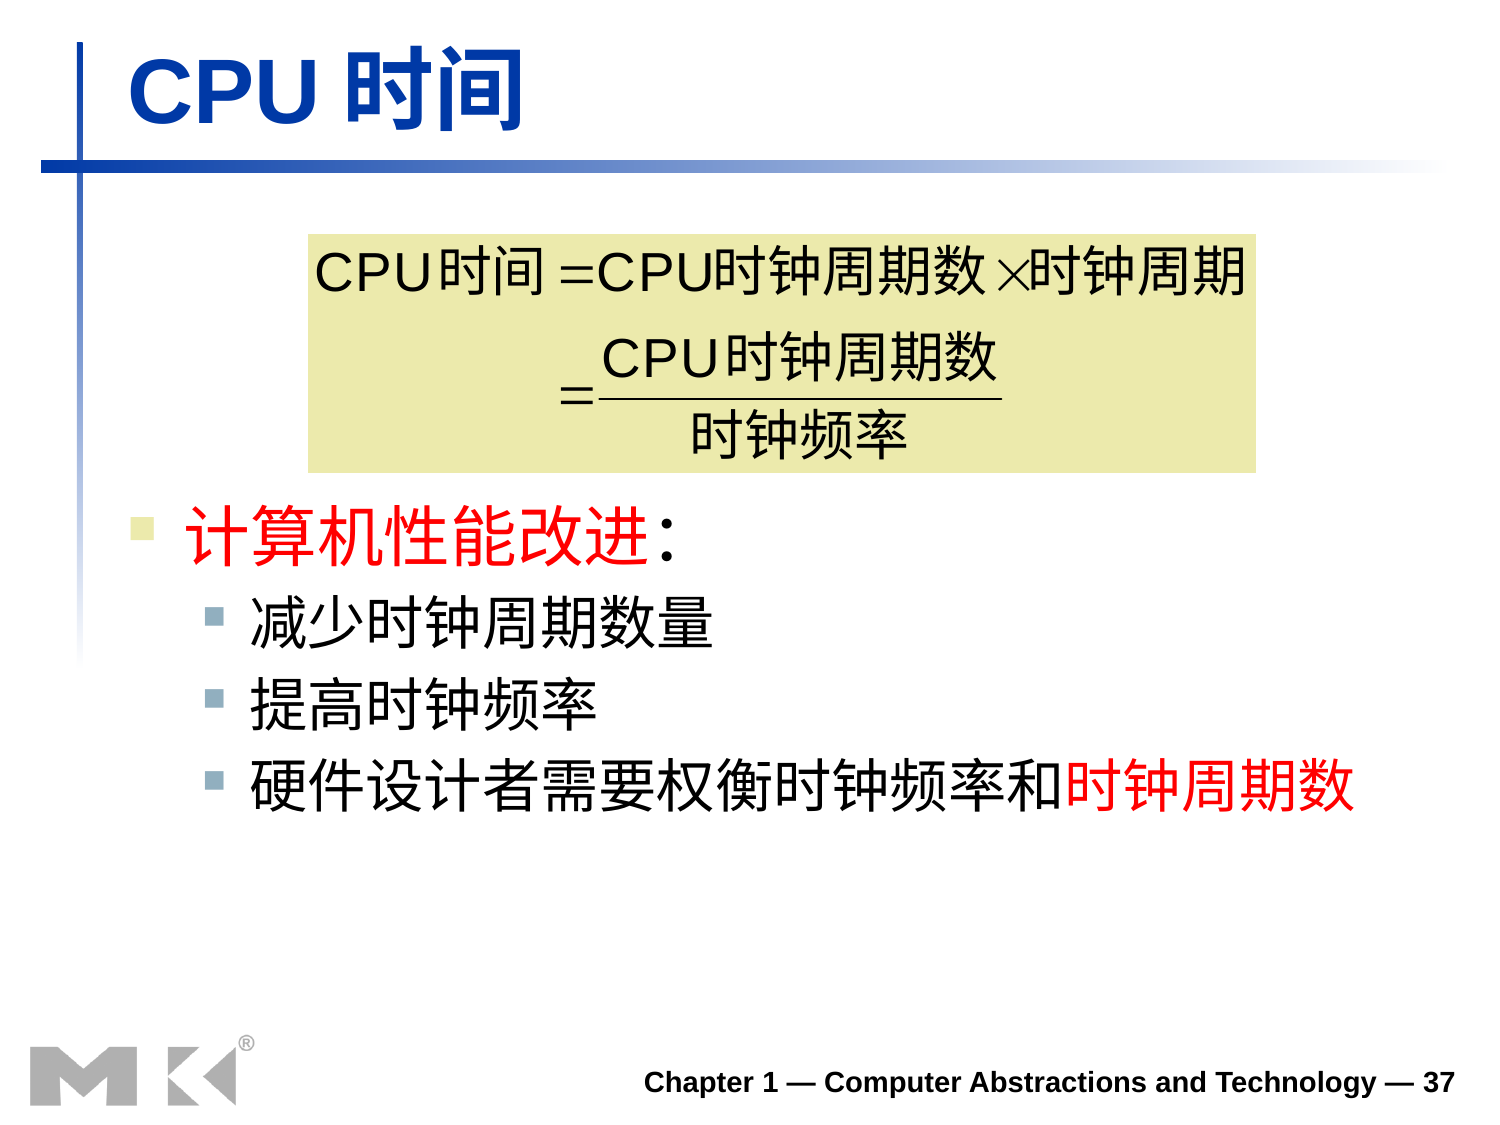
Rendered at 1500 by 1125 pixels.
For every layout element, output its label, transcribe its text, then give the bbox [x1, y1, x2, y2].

list 计算机性能改进： 减少时钟周期数量 提高时钟频率 硬件设计者需要权衡时钟频率和时钟周期数 [111, 486, 1470, 1024]
title CPU时间 [111, 0, 1468, 150]
text_box [436, 161, 440, 173]
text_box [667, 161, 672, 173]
footer Chapter 1 — Computer Abstractions and Technology — 37 [277, 1046, 1471, 1106]
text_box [722, 161, 726, 173]
text_box IF [612, 161, 617, 173]
text_box Di [793, 161, 797, 173]
text_box Di [815, 161, 819, 173]
picture [29, 1034, 255, 1106]
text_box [307, 234, 1257, 473]
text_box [700, 161, 706, 173]
